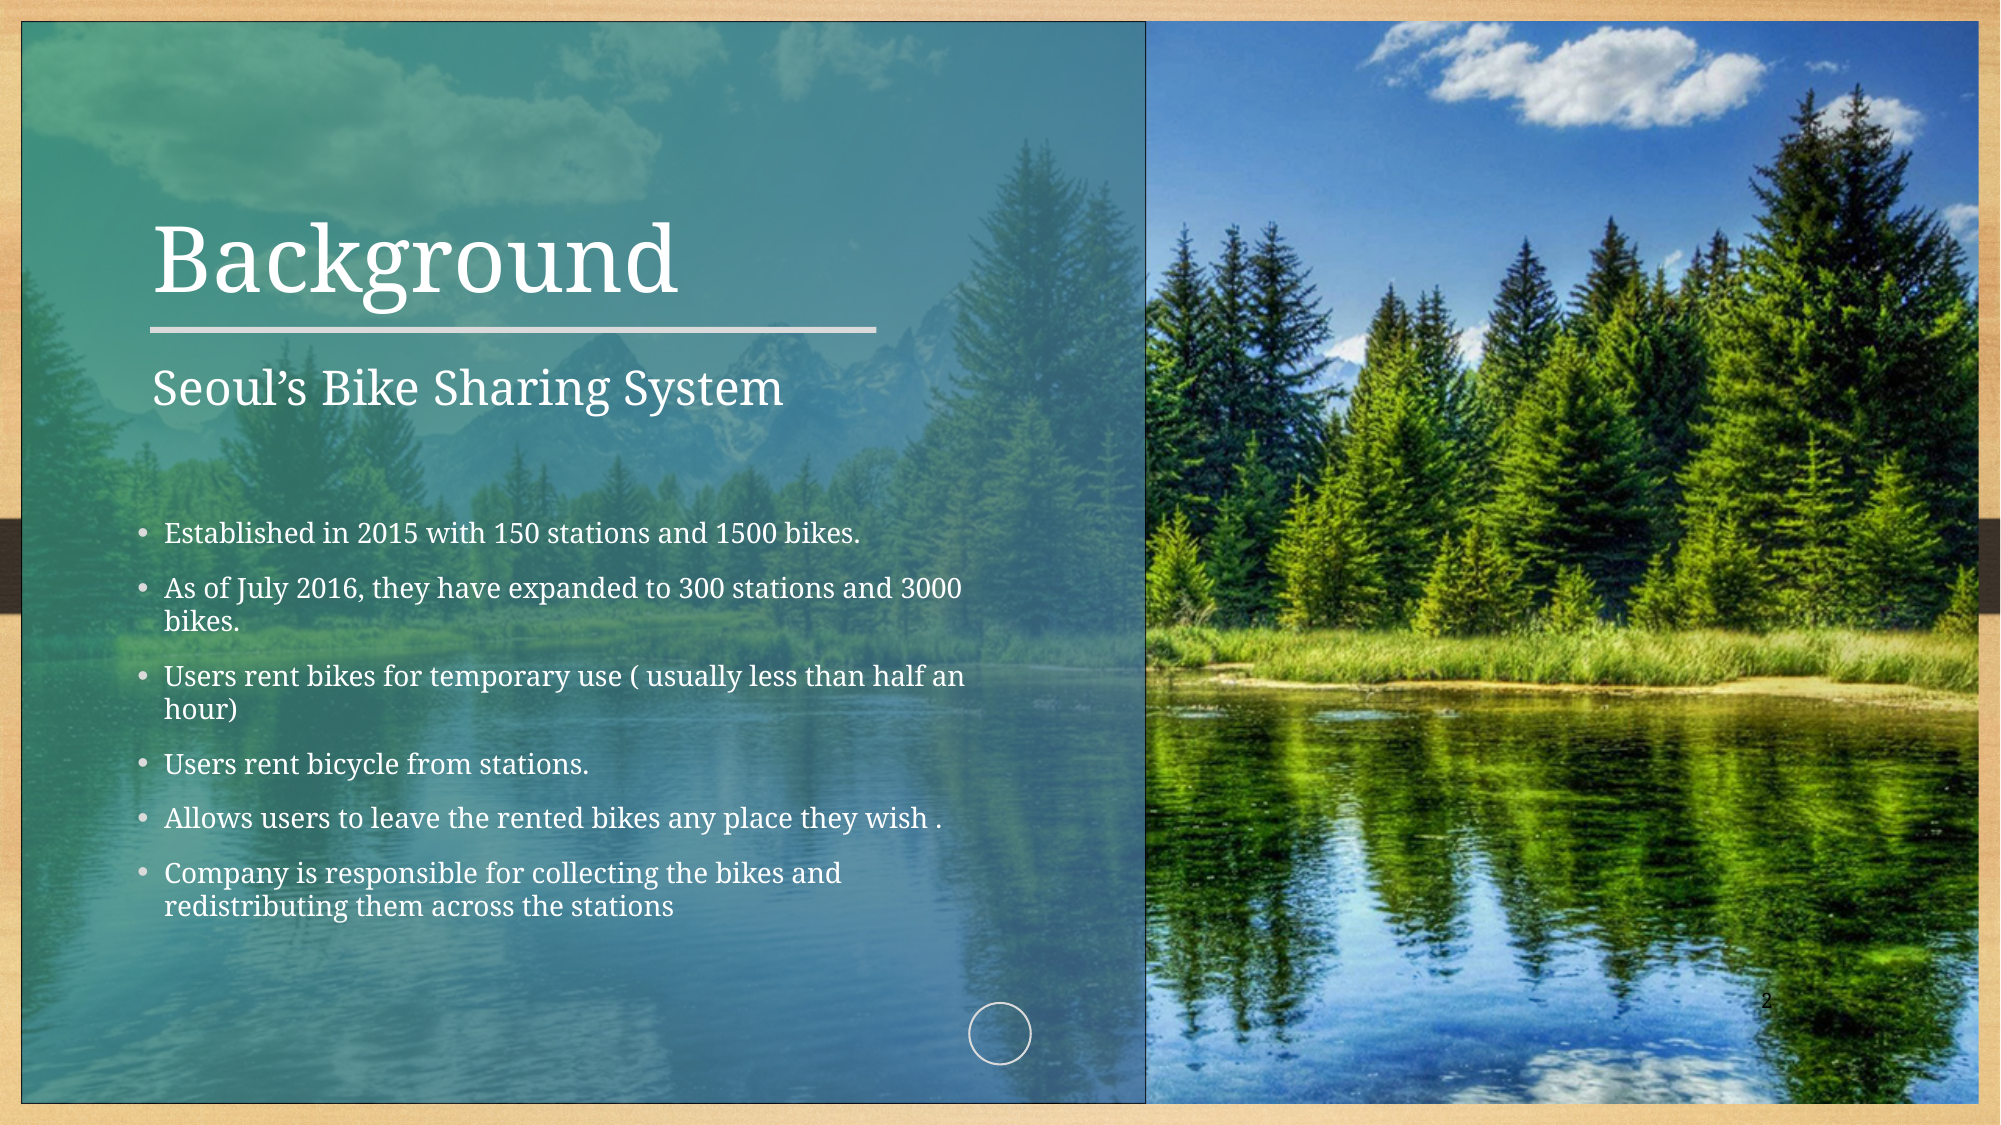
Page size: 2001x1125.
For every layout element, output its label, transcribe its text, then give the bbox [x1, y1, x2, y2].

picture [0, 0, 2001, 1125]
slide_number 2 [1698, 979, 1788, 1025]
list Established in 2015 with 150 stations and 1500 bikes. As of July 2016, they have expanded to 300 stations and 3000 bikes. Users rent bikes for temporary use ( usually less than half an hour) Users rent bicycle from stations. Allows users to leave the rented bikes any place they wish . Company is responsible for collecting the bikes and redistributing them across the stations [137, 508, 1006, 934]
list Seoul’s Bike Sharing System [138, 350, 1006, 491]
title Background [138, 191, 1006, 321]
